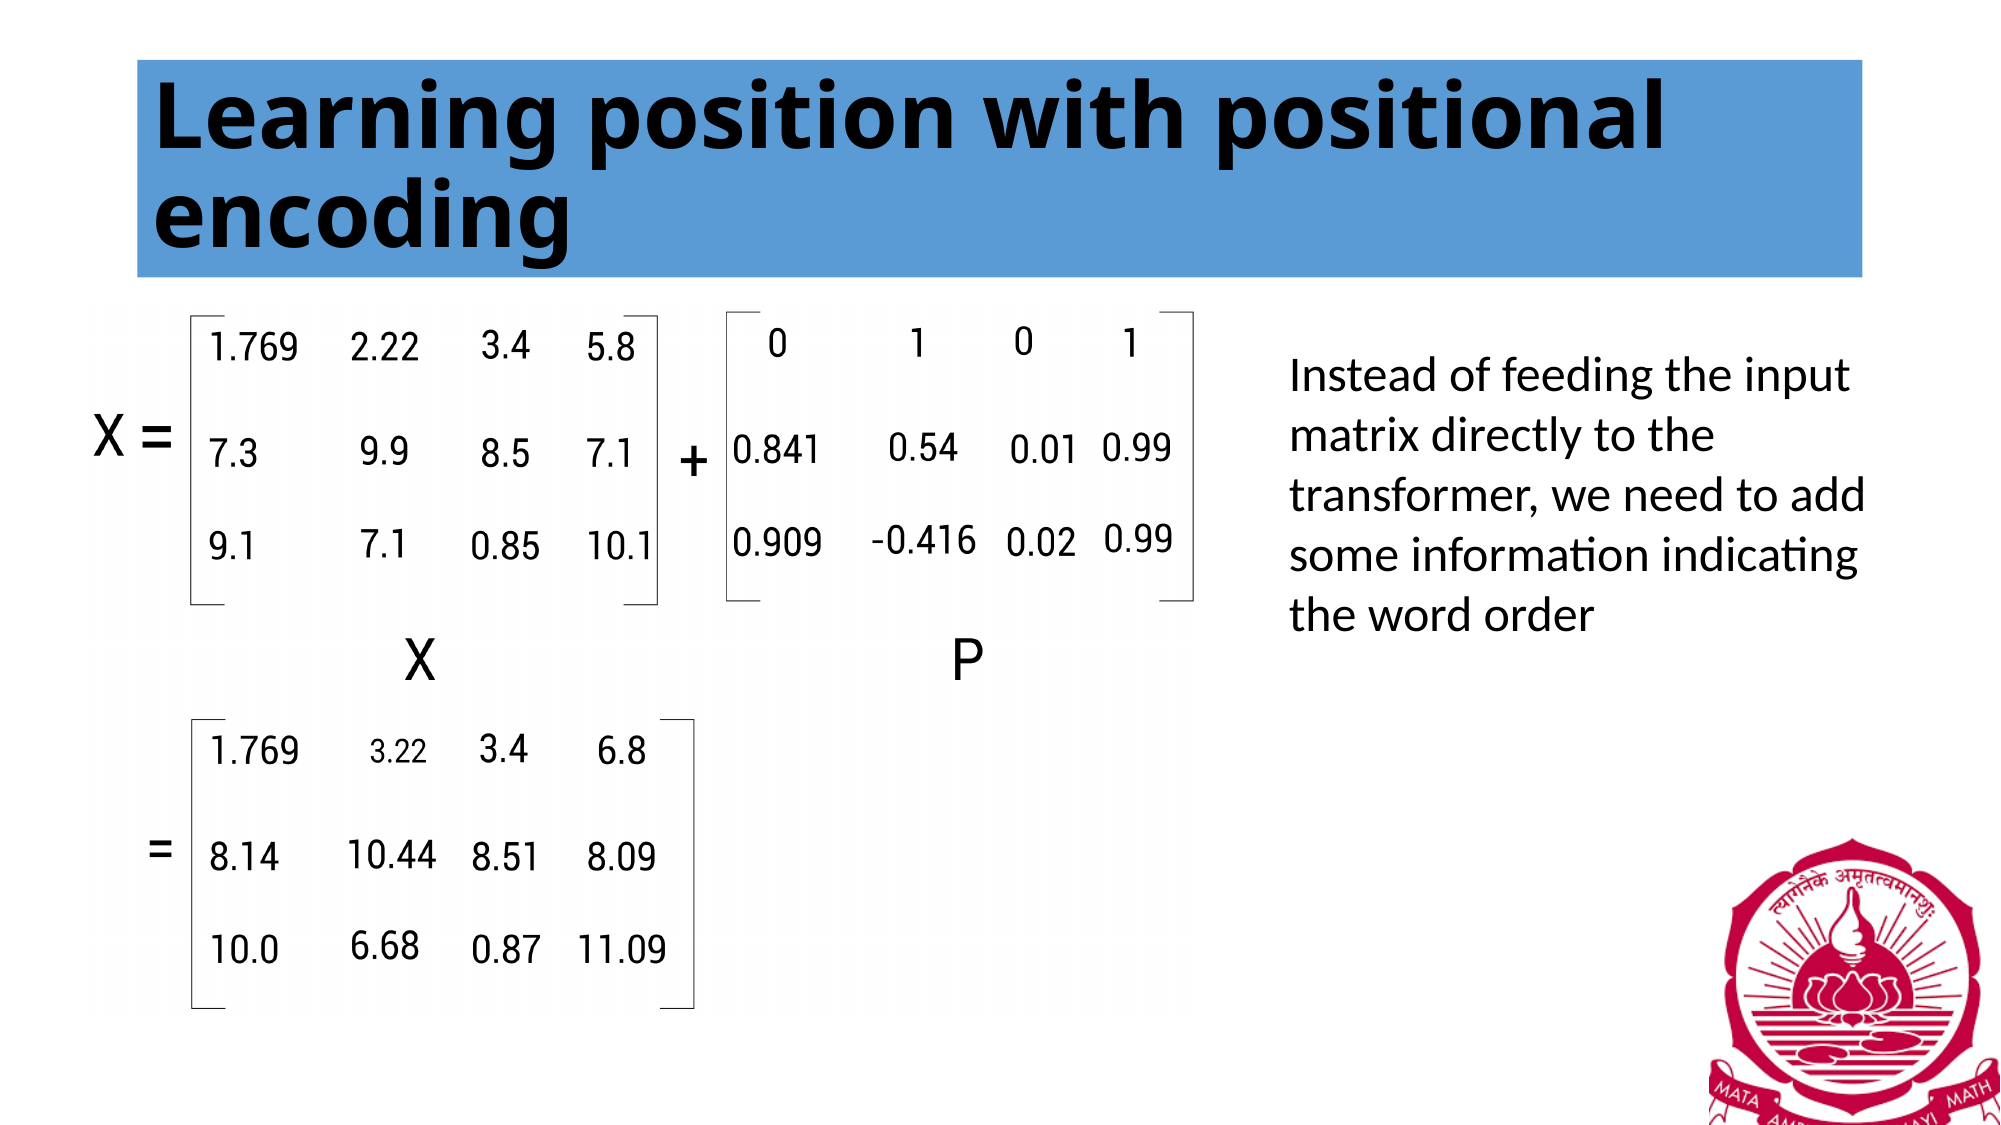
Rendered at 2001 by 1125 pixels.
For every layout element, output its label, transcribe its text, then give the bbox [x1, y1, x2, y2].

title Learning position with positional encoding [137, 59, 1863, 278]
text_box Instead of feeding the input matrix directly to the transformer, we need to add some information indicating the word order [1273, 333, 1942, 649]
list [81, 303, 1202, 1018]
picture [1709, 834, 2000, 1125]
